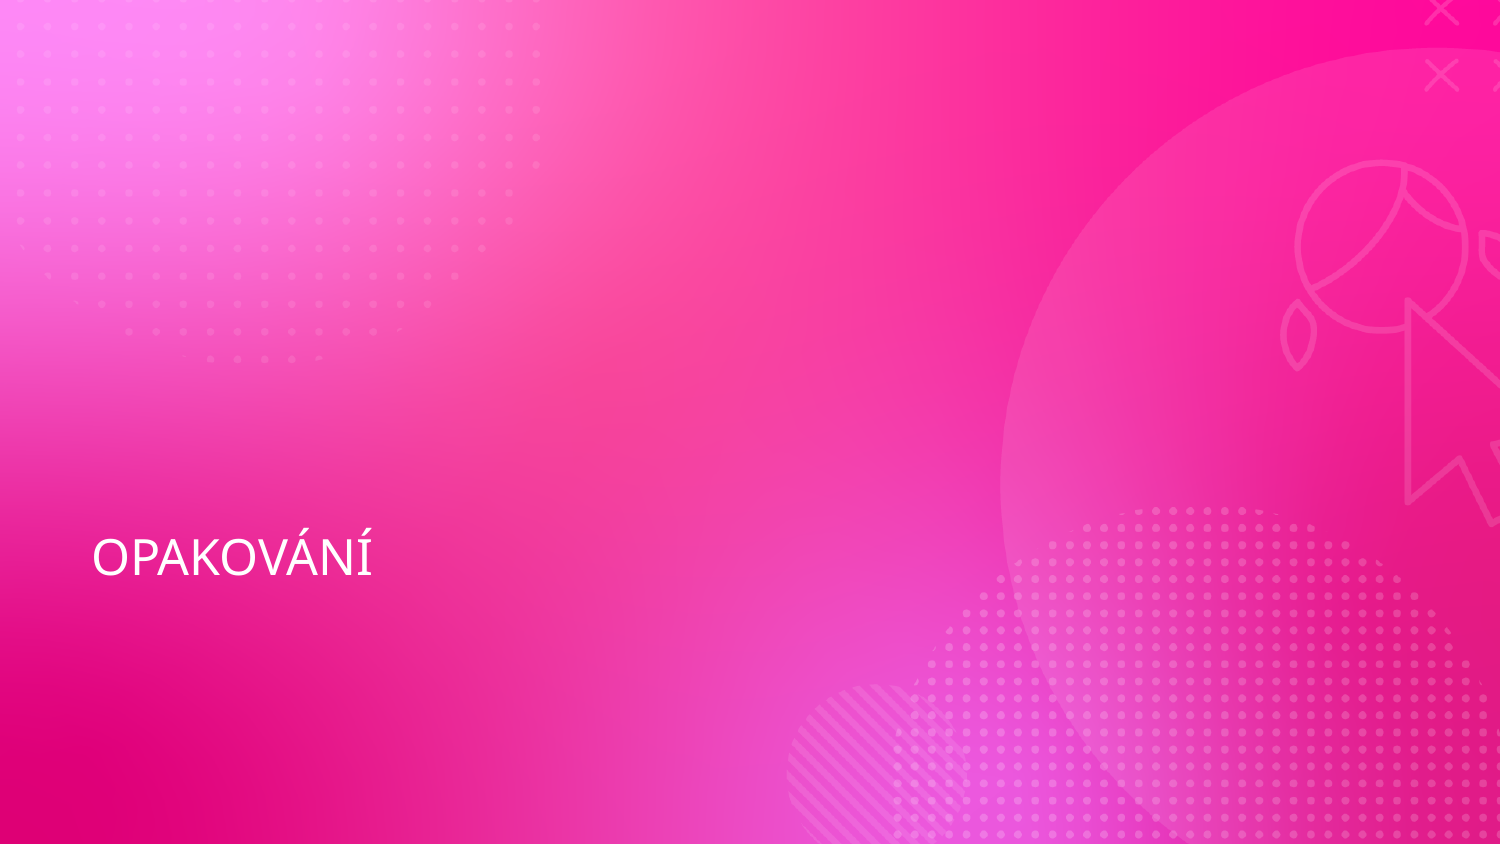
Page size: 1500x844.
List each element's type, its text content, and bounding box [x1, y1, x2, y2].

picture [0, 0, 1500, 844]
title OPAKOVÁNÍ [76, 208, 904, 600]
